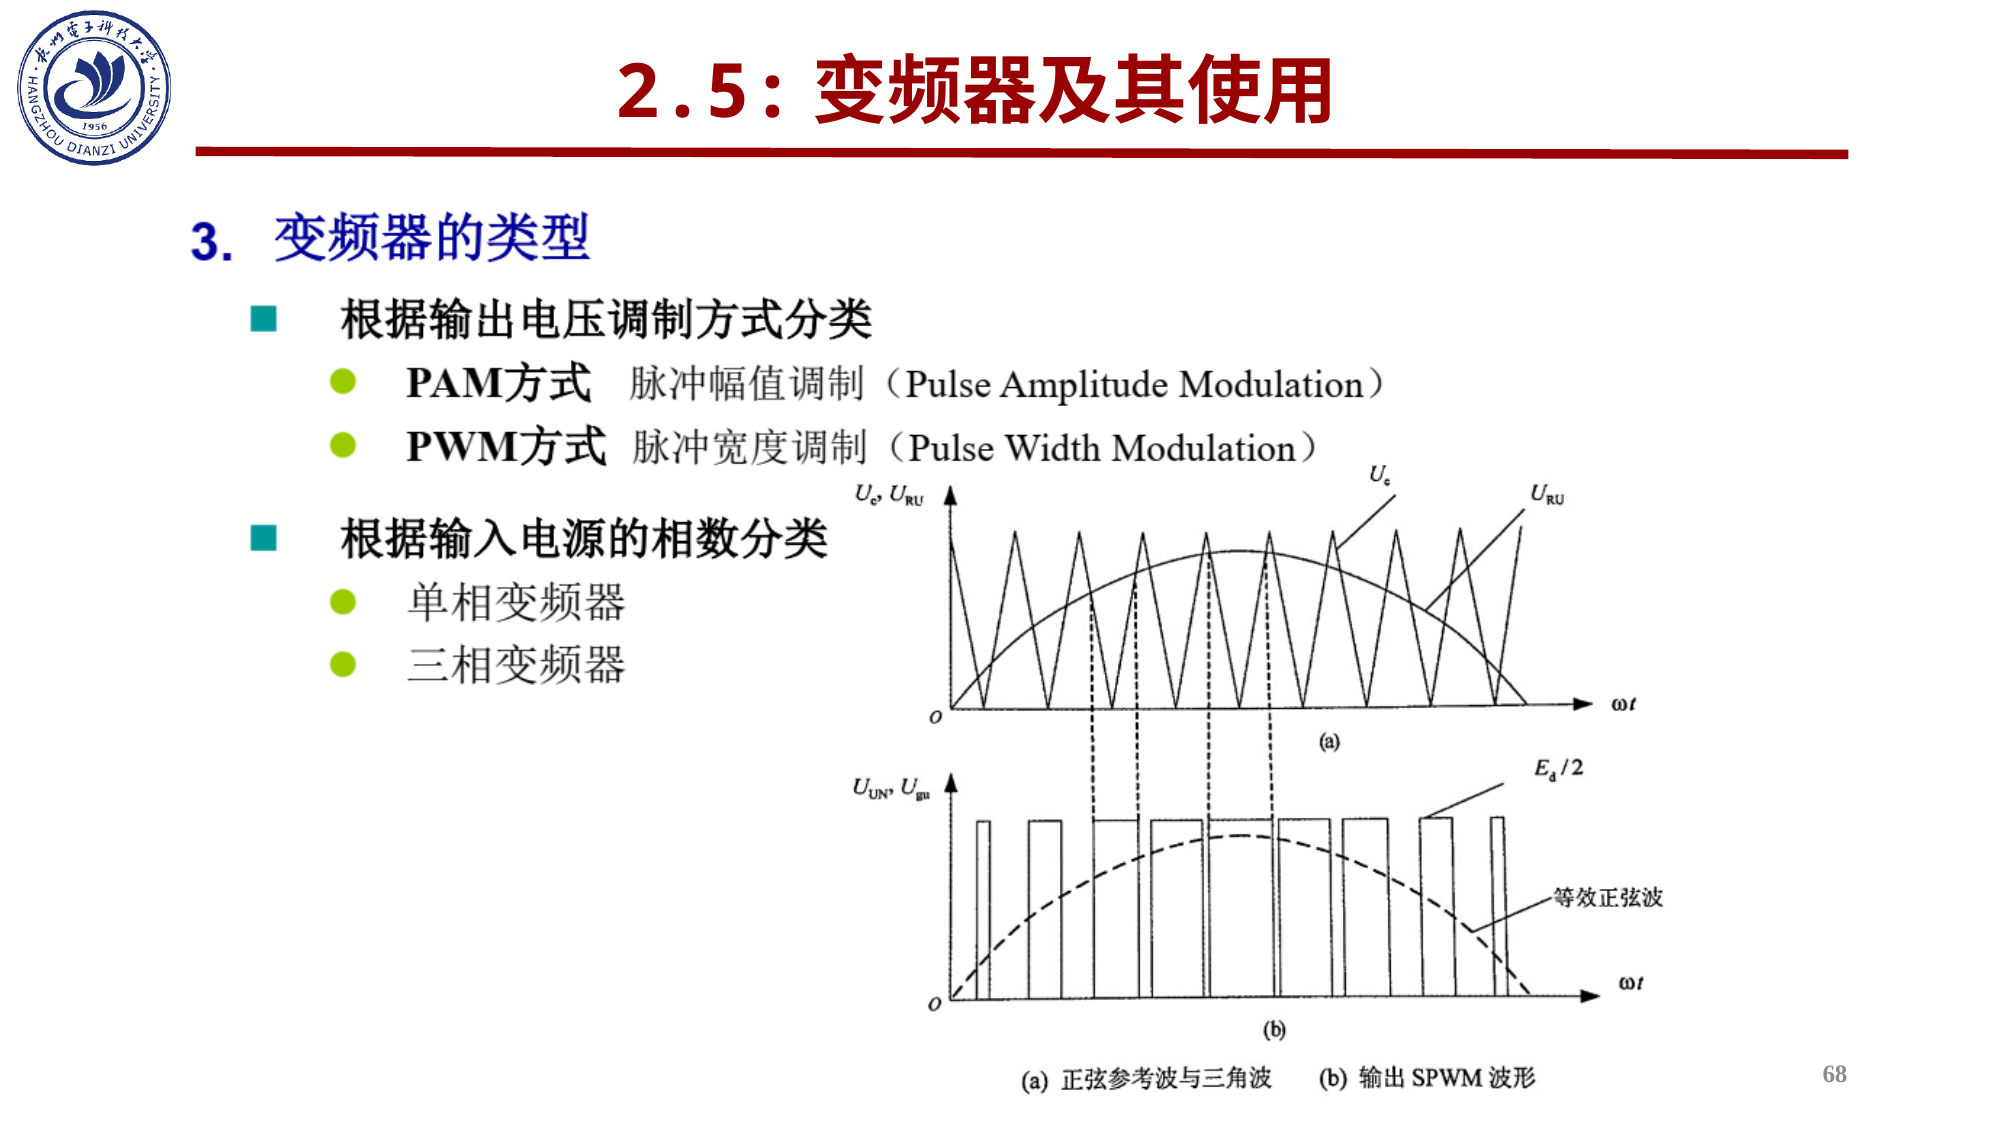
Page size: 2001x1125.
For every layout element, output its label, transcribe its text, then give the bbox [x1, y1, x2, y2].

slide_number 68 [1680, 1042, 1863, 1103]
text_box 2.5:变频器及其使用 [600, 34, 1353, 140]
picture [178, 202, 1680, 1103]
picture [14, 2, 175, 174]
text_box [195, 151, 1849, 155]
